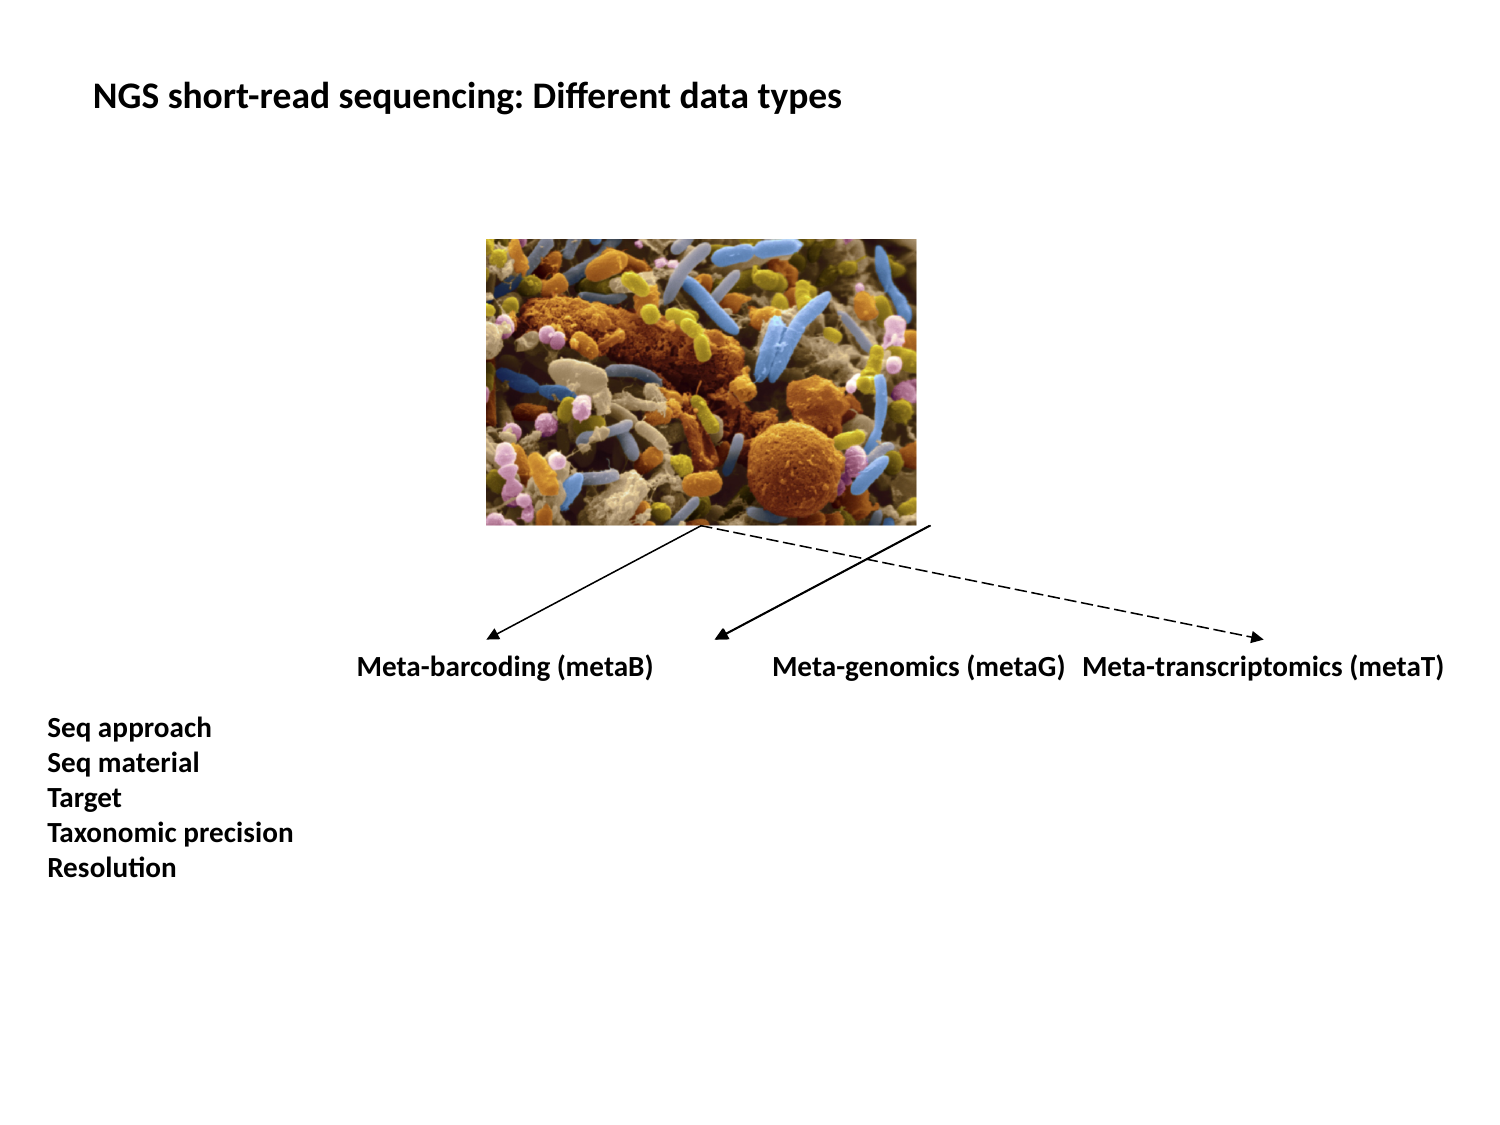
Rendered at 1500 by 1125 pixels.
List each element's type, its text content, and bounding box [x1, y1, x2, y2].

text_box NGS short-read sequencing: Different data types [77, 63, 1325, 203]
text_box Meta-barcoding (metaB) [341, 639, 669, 690]
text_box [486, 525, 697, 640]
picture [486, 239, 917, 525]
text_box Seq approach Seq material Target Taxonomic precision Resolution [32, 700, 310, 891]
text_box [699, 525, 1264, 640]
text_box Meta-genomics (metaG) [757, 648, 1067, 690]
text_box Meta-transcriptomics (metaT) [1067, 639, 1460, 690]
